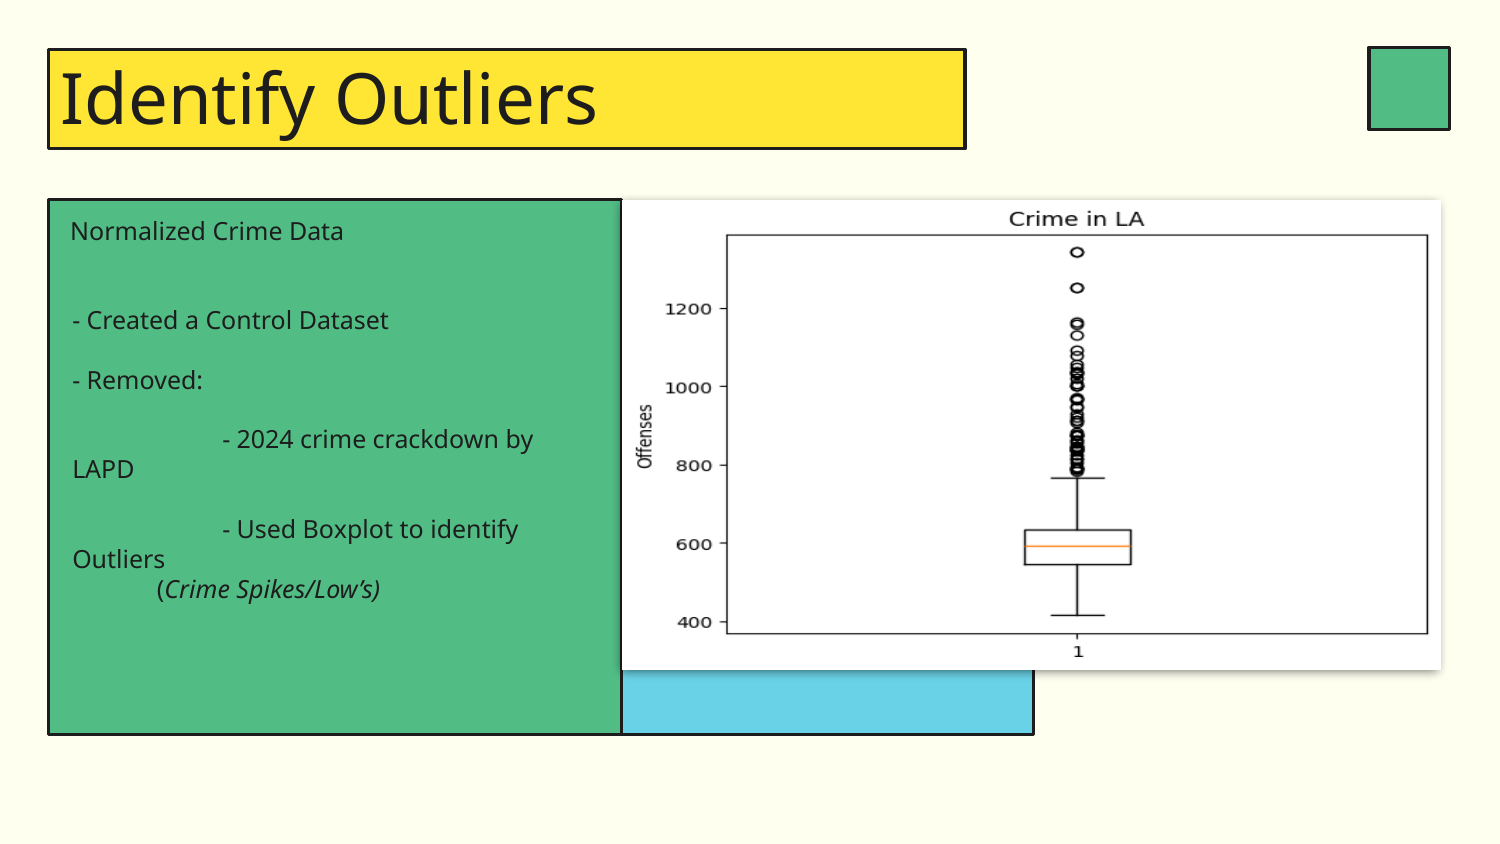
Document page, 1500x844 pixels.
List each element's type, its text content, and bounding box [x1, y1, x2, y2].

title Identify Outliers [45, 55, 959, 167]
picture [621, 200, 1441, 670]
list - Created a Control Dataset - Removed: - 2024 crime crackdown by LAPD - Used Boxplot to identify Outliers (Crime Spikes/Low’s) [57, 289, 599, 410]
subtitle Normalized Crime Data [55, 200, 597, 267]
